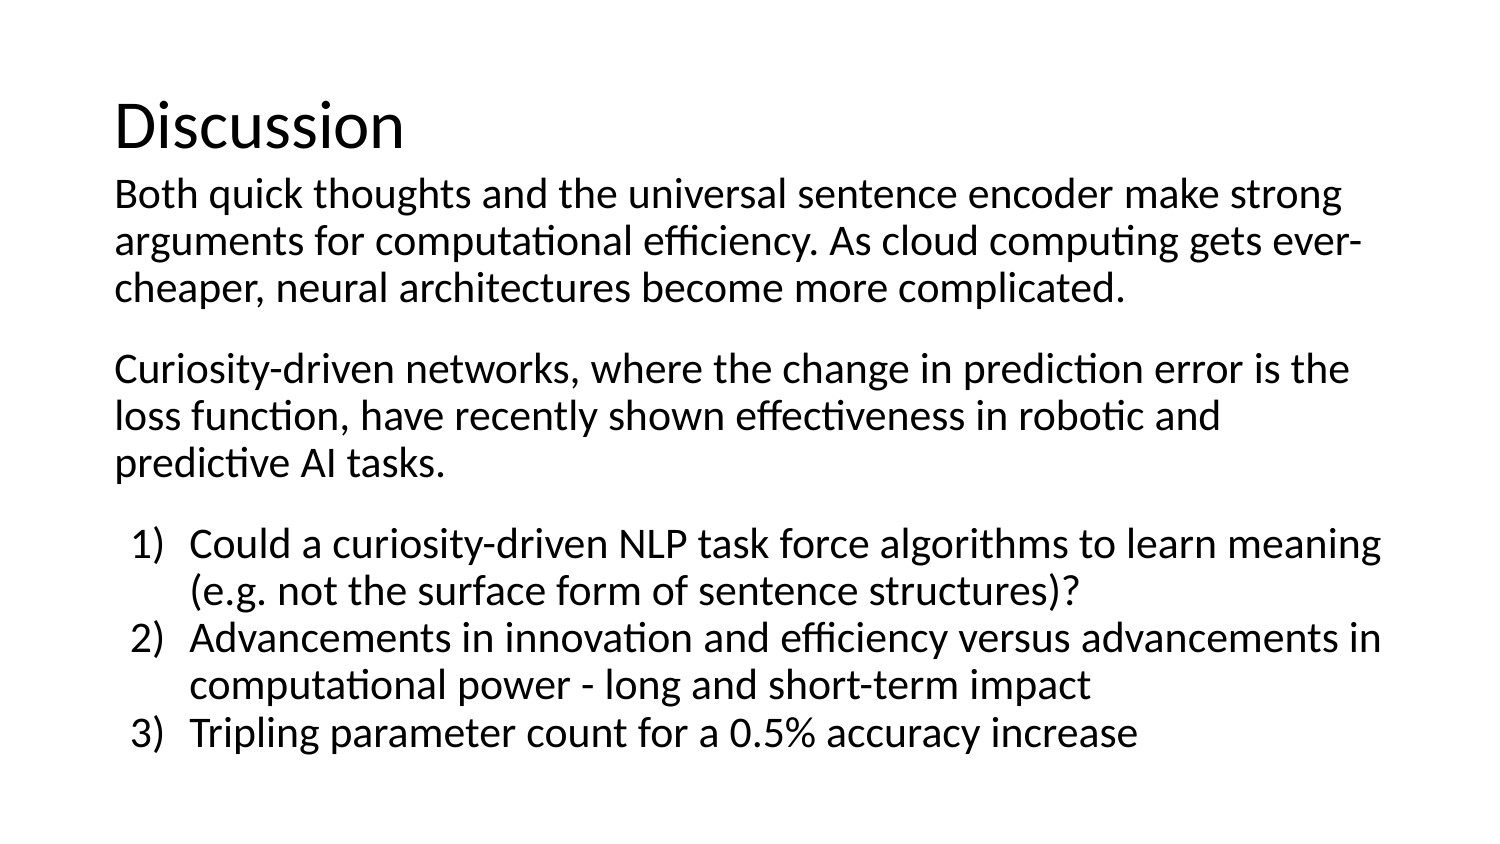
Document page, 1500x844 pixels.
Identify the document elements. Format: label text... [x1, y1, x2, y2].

title Discussion [103, 44, 1397, 164]
list Both quick thoughts and the universal sentence encoder make strong arguments for computational efficiency. As cloud computing gets ever-cheaper, neural architectures become more complicated. Curiosity-driven networks, where the change in prediction error is the loss function, have recently shown effectiveness in robotic and predictive AI tasks. Could a curiosity-driven NLP task force algorithms to learn meaning (e.g. not the surface form of sentence structures)? Advancements in innovation and efficiency versus advancements in computational power - long and short-term impact Tripling parameter count for a 0.5% accuracy increase [103, 164, 1397, 701]
